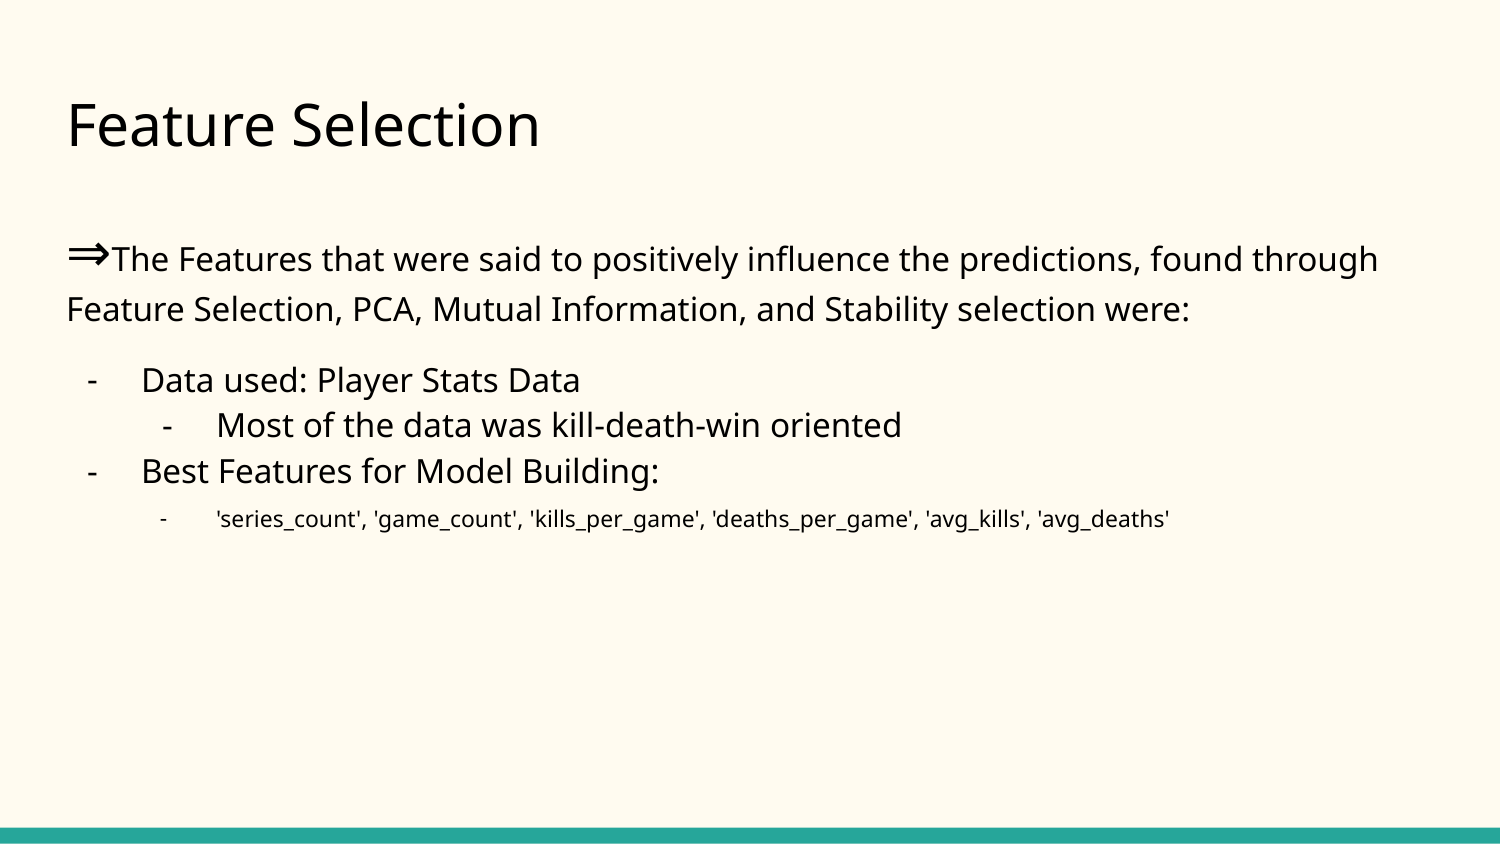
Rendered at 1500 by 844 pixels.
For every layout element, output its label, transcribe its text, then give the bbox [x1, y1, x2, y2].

list ⇒The Features that were said to positively influence the predictions, found through Feature Selection, PCA, Mutual Information, and Stability selection were: Data used: Player Stats Data Most of the data was kill-death-win oriented Best Features for Model Building: 'series_count', 'game_count', 'kills_per_game', 'deaths_per_game', 'avg_kills', 'avg_deaths' [51, 192, 1449, 750]
title Feature Selection [51, 72, 1449, 174]
